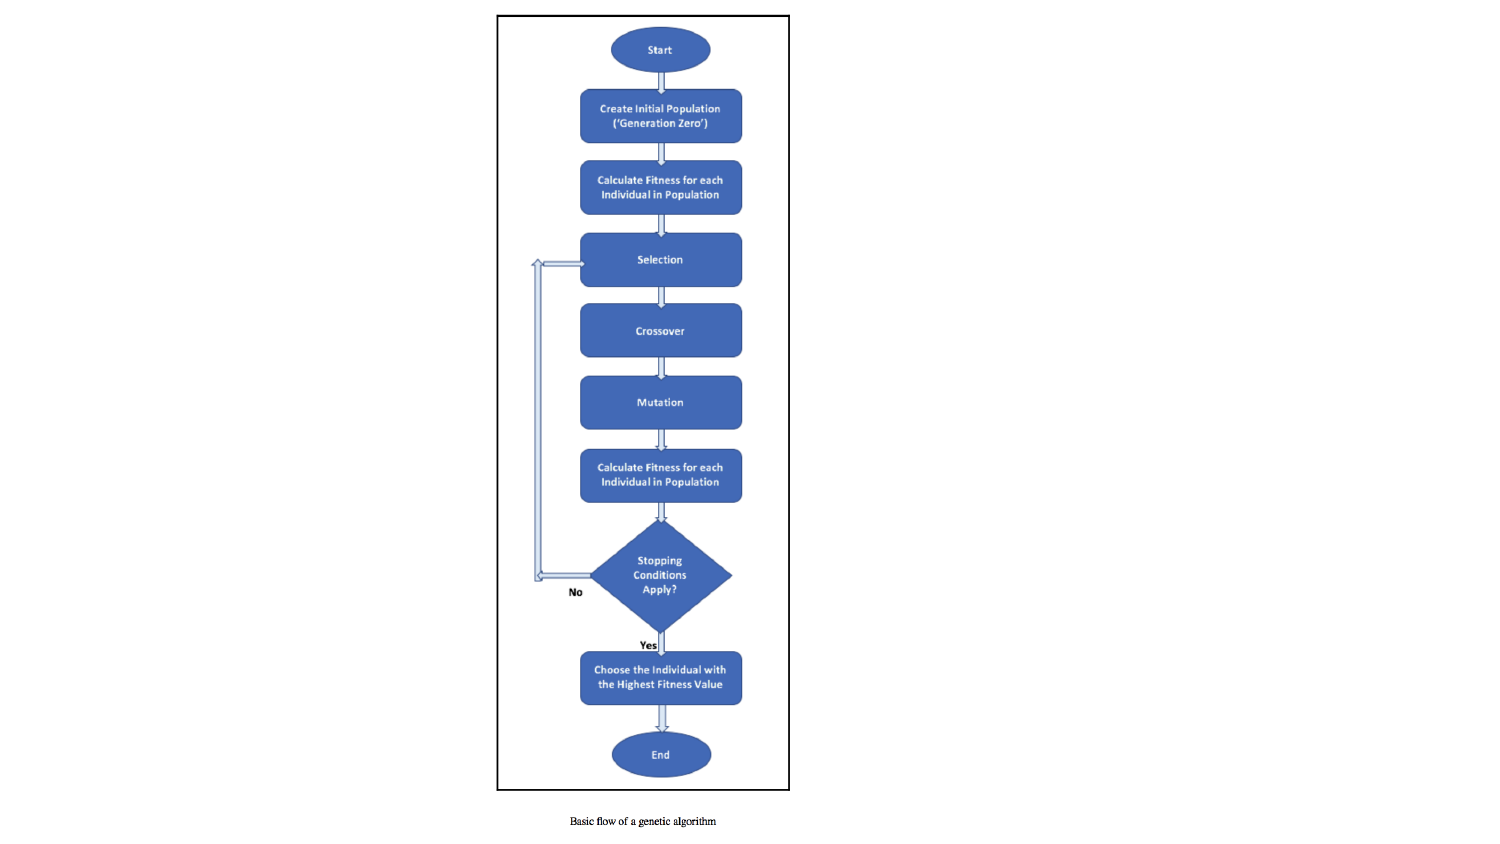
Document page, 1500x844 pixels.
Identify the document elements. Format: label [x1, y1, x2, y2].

picture [427, 0, 884, 837]
